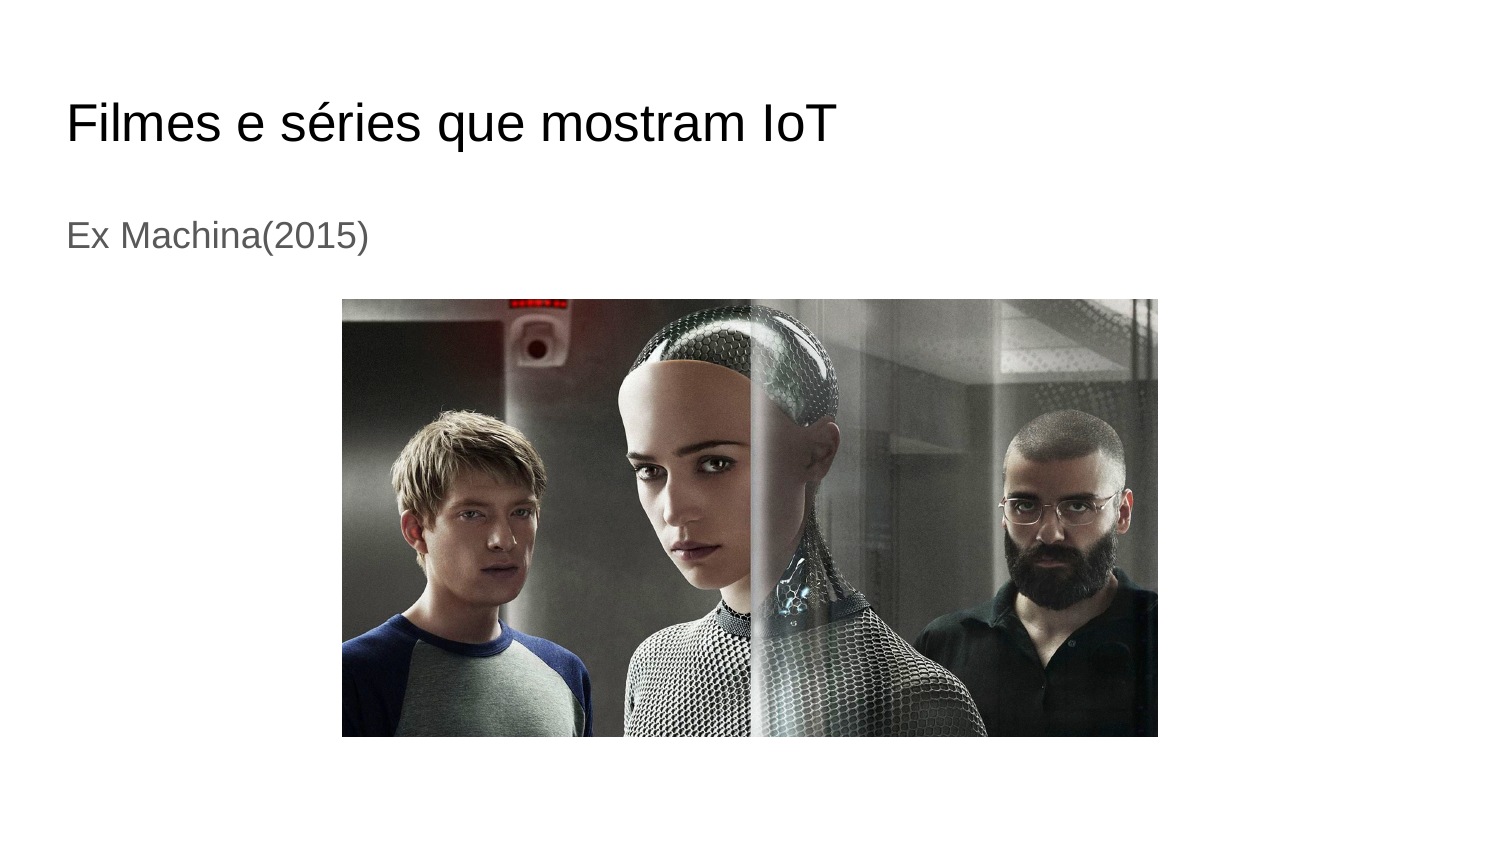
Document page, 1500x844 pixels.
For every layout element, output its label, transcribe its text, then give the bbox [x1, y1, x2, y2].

picture [342, 299, 1158, 737]
title Filmes e séries que mostram IoT [51, 72, 1449, 167]
list Ex Machina(2015) [51, 189, 1449, 750]
